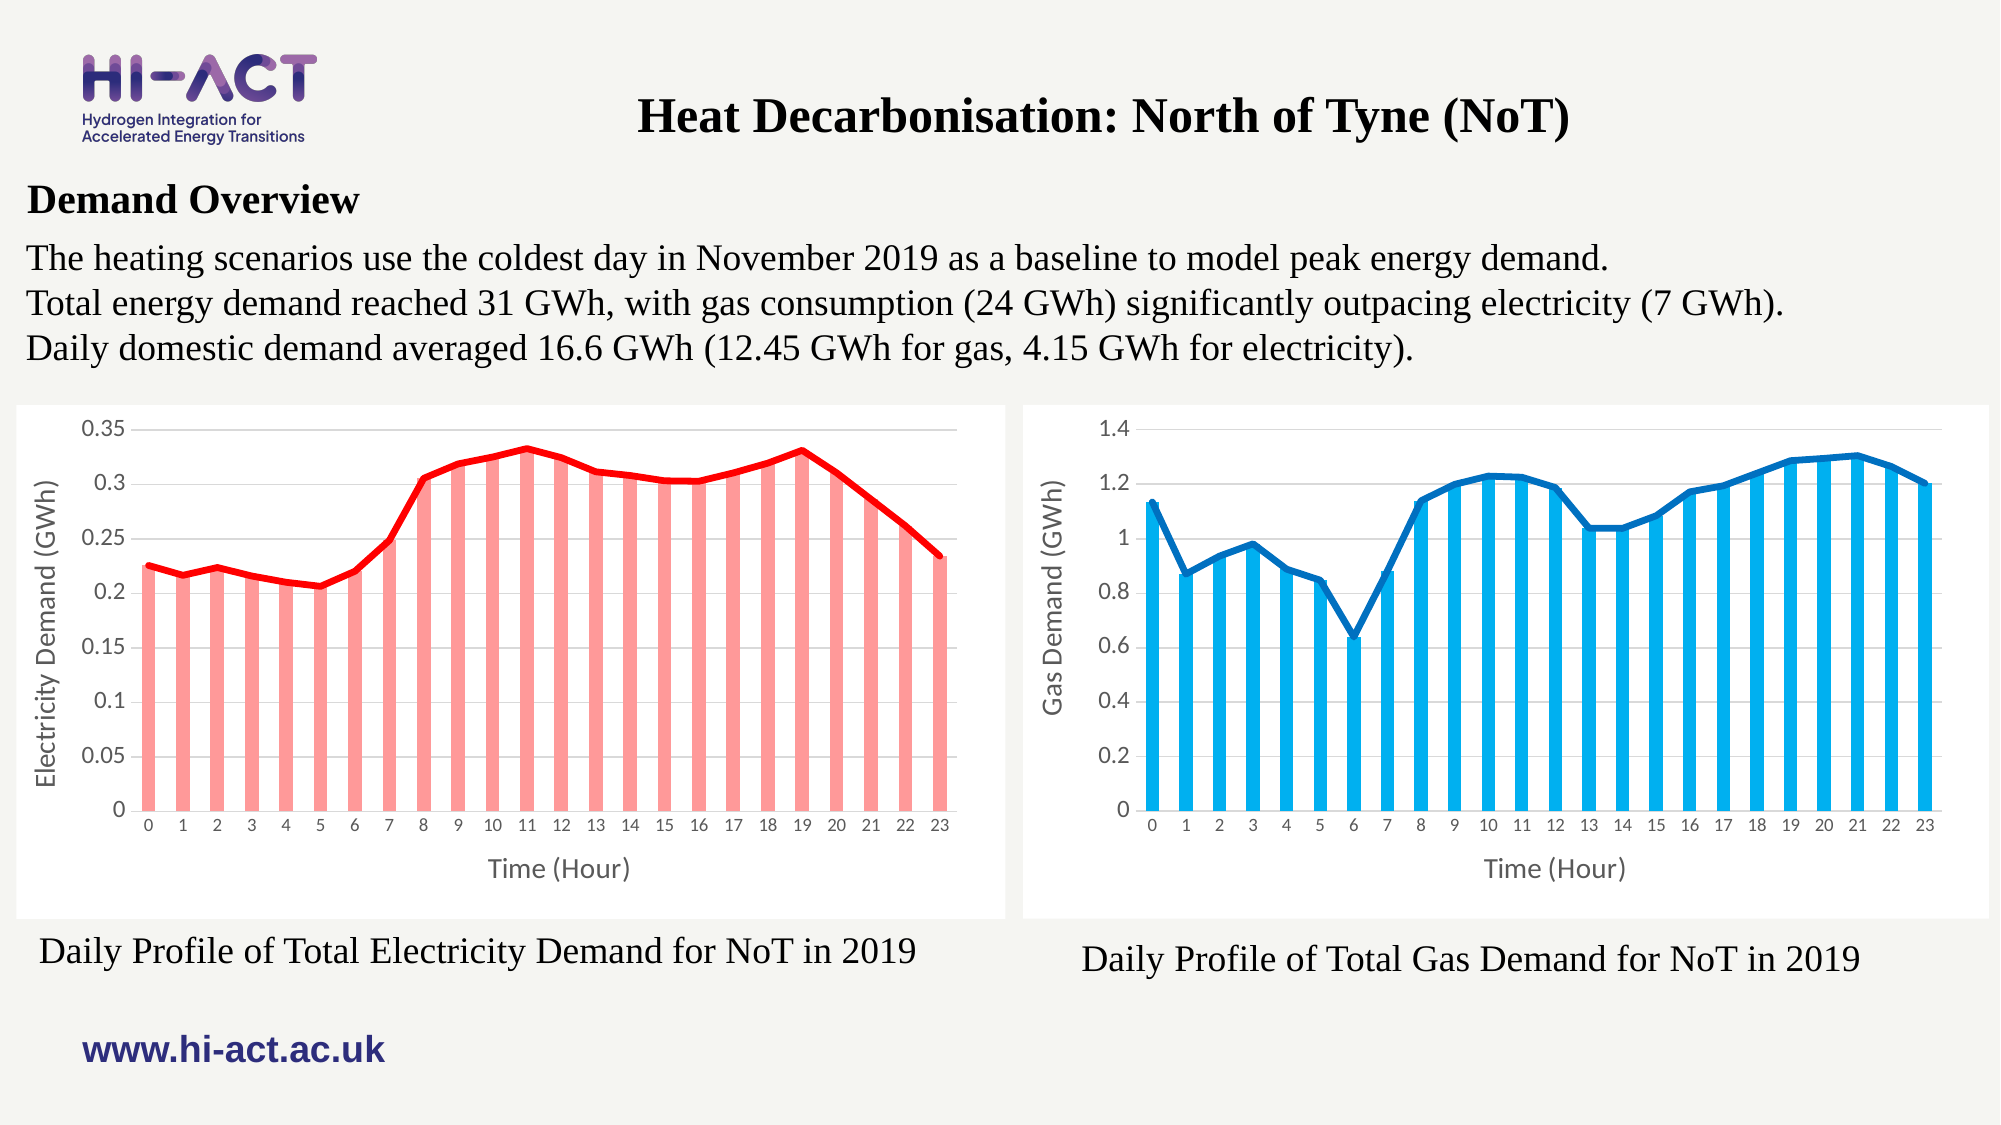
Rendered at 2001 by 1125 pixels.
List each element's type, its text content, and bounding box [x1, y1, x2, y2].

picture [82, 54, 317, 145]
chart [1023, 404, 1989, 919]
text_box Daily Profile of Total Gas Demand for NoT in 2019 [1023, 927, 1930, 987]
text_box Heat Decarbonisation: North of Tyne (NoT) [622, 74, 1586, 150]
text_box Daily Profile of Total Electricity Demand for NoT in 2019 [24, 919, 936, 979]
chart [16, 405, 1006, 919]
text_box Demand Overview [12, 164, 376, 225]
text_box The heating scenarios use the coldest day in November 2019 as a baseline to model peak energy demand. Total energy demand reached 31 GWh, with gas consumption (24 GWh) significantly outpacing electricity (7 GWh). Daily domestic demand averaged 16.6 GWh (12.45 GWh for gas, 4.15 GWh for electricity). [10, 225, 2000, 376]
